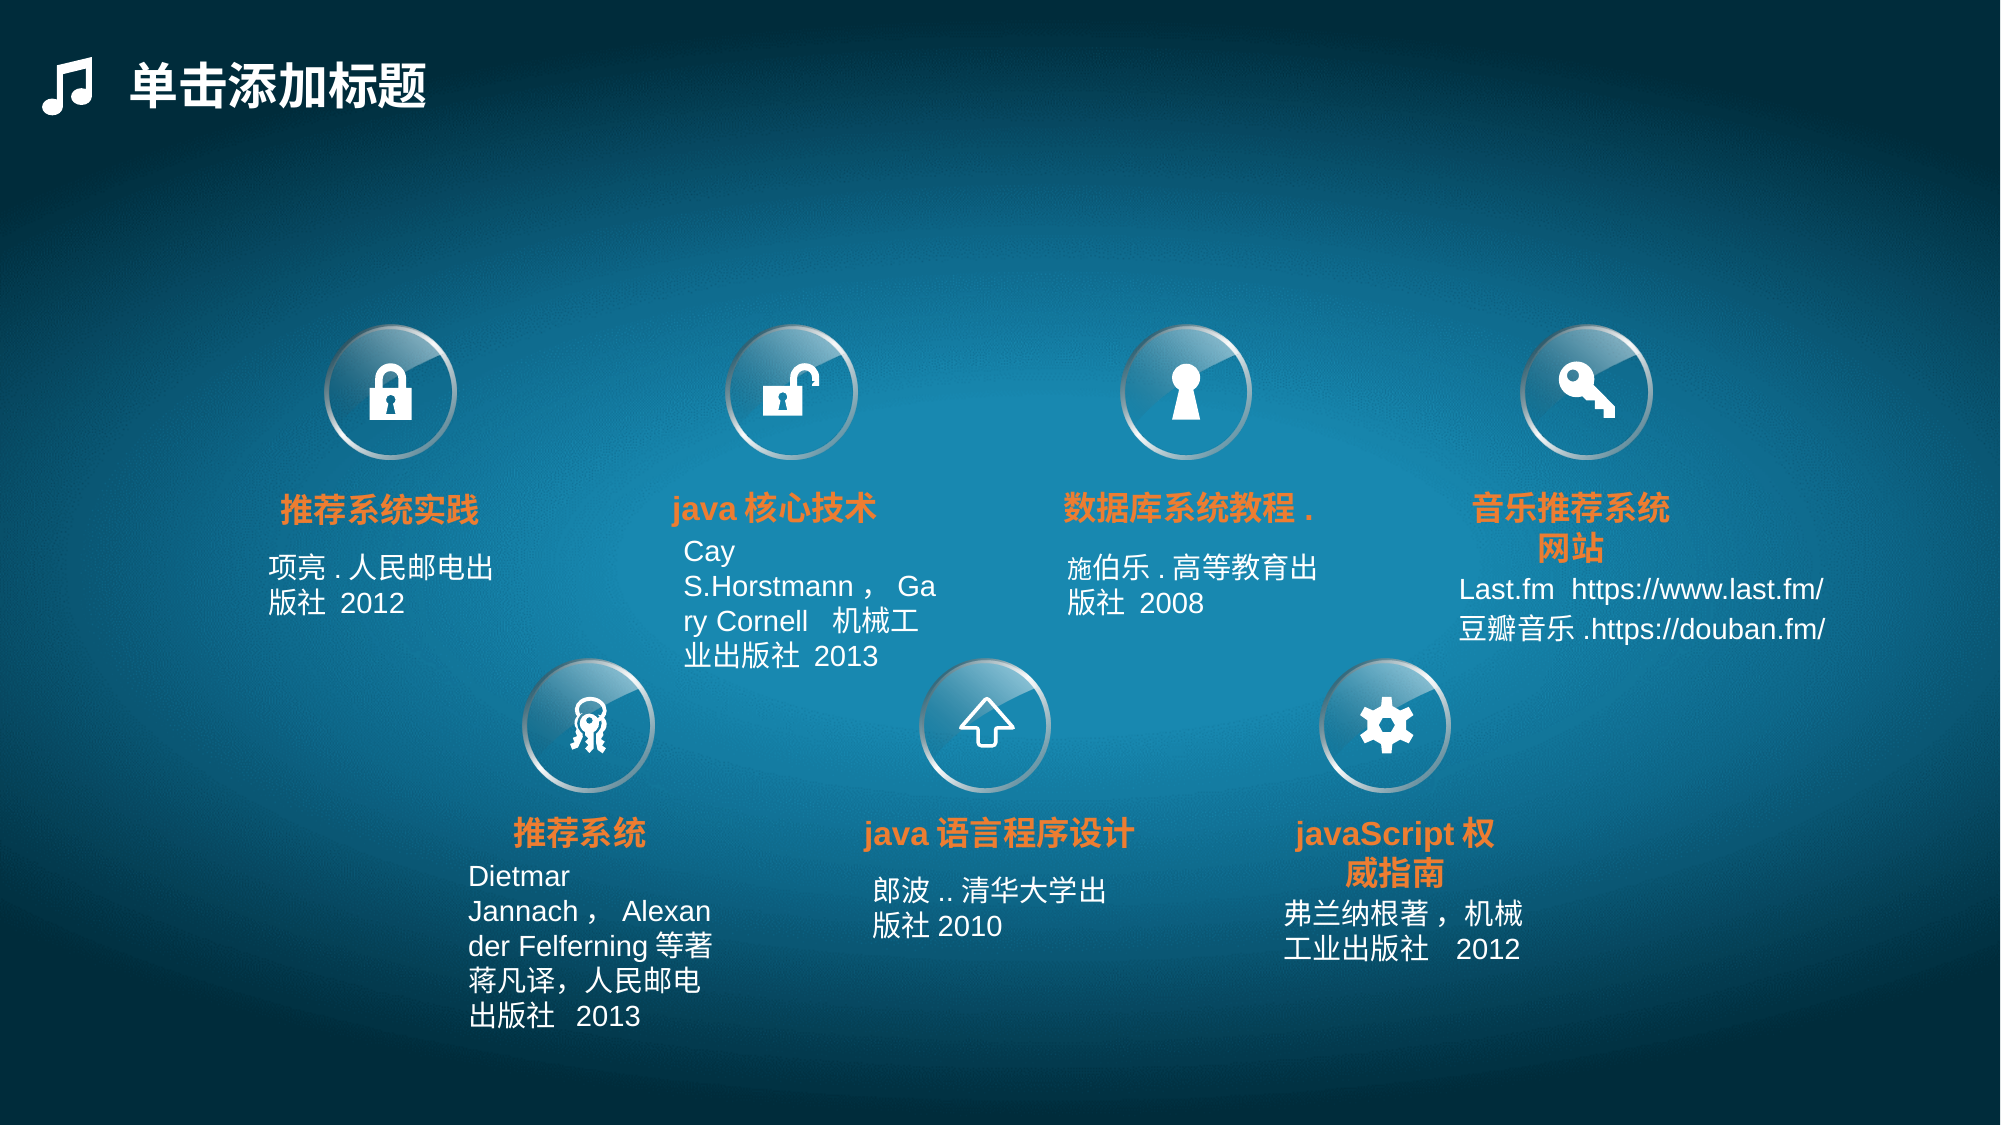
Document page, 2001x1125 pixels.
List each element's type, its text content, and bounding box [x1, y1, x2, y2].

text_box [1522, 326, 1651, 458]
text_box Last.fm https://www.last.fm/ 豆瓣音乐.https://douban.fm/ [1458, 570, 1840, 646]
text_box 施伯乐.高等教育出版社 2008 [1067, 549, 1323, 620]
text_box 弗兰纳根著 ，机械工业出版社 2012 [1283, 895, 1539, 966]
text_box 数据库系统教程. [1058, 487, 1320, 528]
text_box javaScript权威指南 [1283, 812, 1509, 893]
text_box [327, 326, 455, 458]
text_box Dietmar Jannach，Alexander Felferning等著 蒋凡译，人民邮电出版社 2013 [468, 857, 724, 1033]
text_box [524, 659, 653, 791]
text_box 单击添加标题 [128, 54, 469, 115]
picture [65, 173, 2001, 959]
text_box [1121, 326, 1250, 458]
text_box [920, 659, 1048, 791]
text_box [1320, 659, 1449, 791]
text_box 推荐系统 [467, 812, 693, 853]
text_box java核心技术 [662, 487, 888, 528]
text_box 郎波..清华大学出版社2010 [872, 872, 1128, 943]
text_box 推荐系统实践 [268, 489, 494, 530]
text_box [728, 326, 856, 458]
text_box 项亮.人民邮电出版社 2012 [268, 549, 524, 620]
text_box 音乐推荐系统网站 [1458, 487, 1684, 568]
text_box Cay S.Horstmann，Gary Cornell 机械工业出版社 2013 [683, 532, 940, 672]
text_box [42, 56, 92, 116]
text_box java语言程序设计 [858, 812, 1143, 853]
